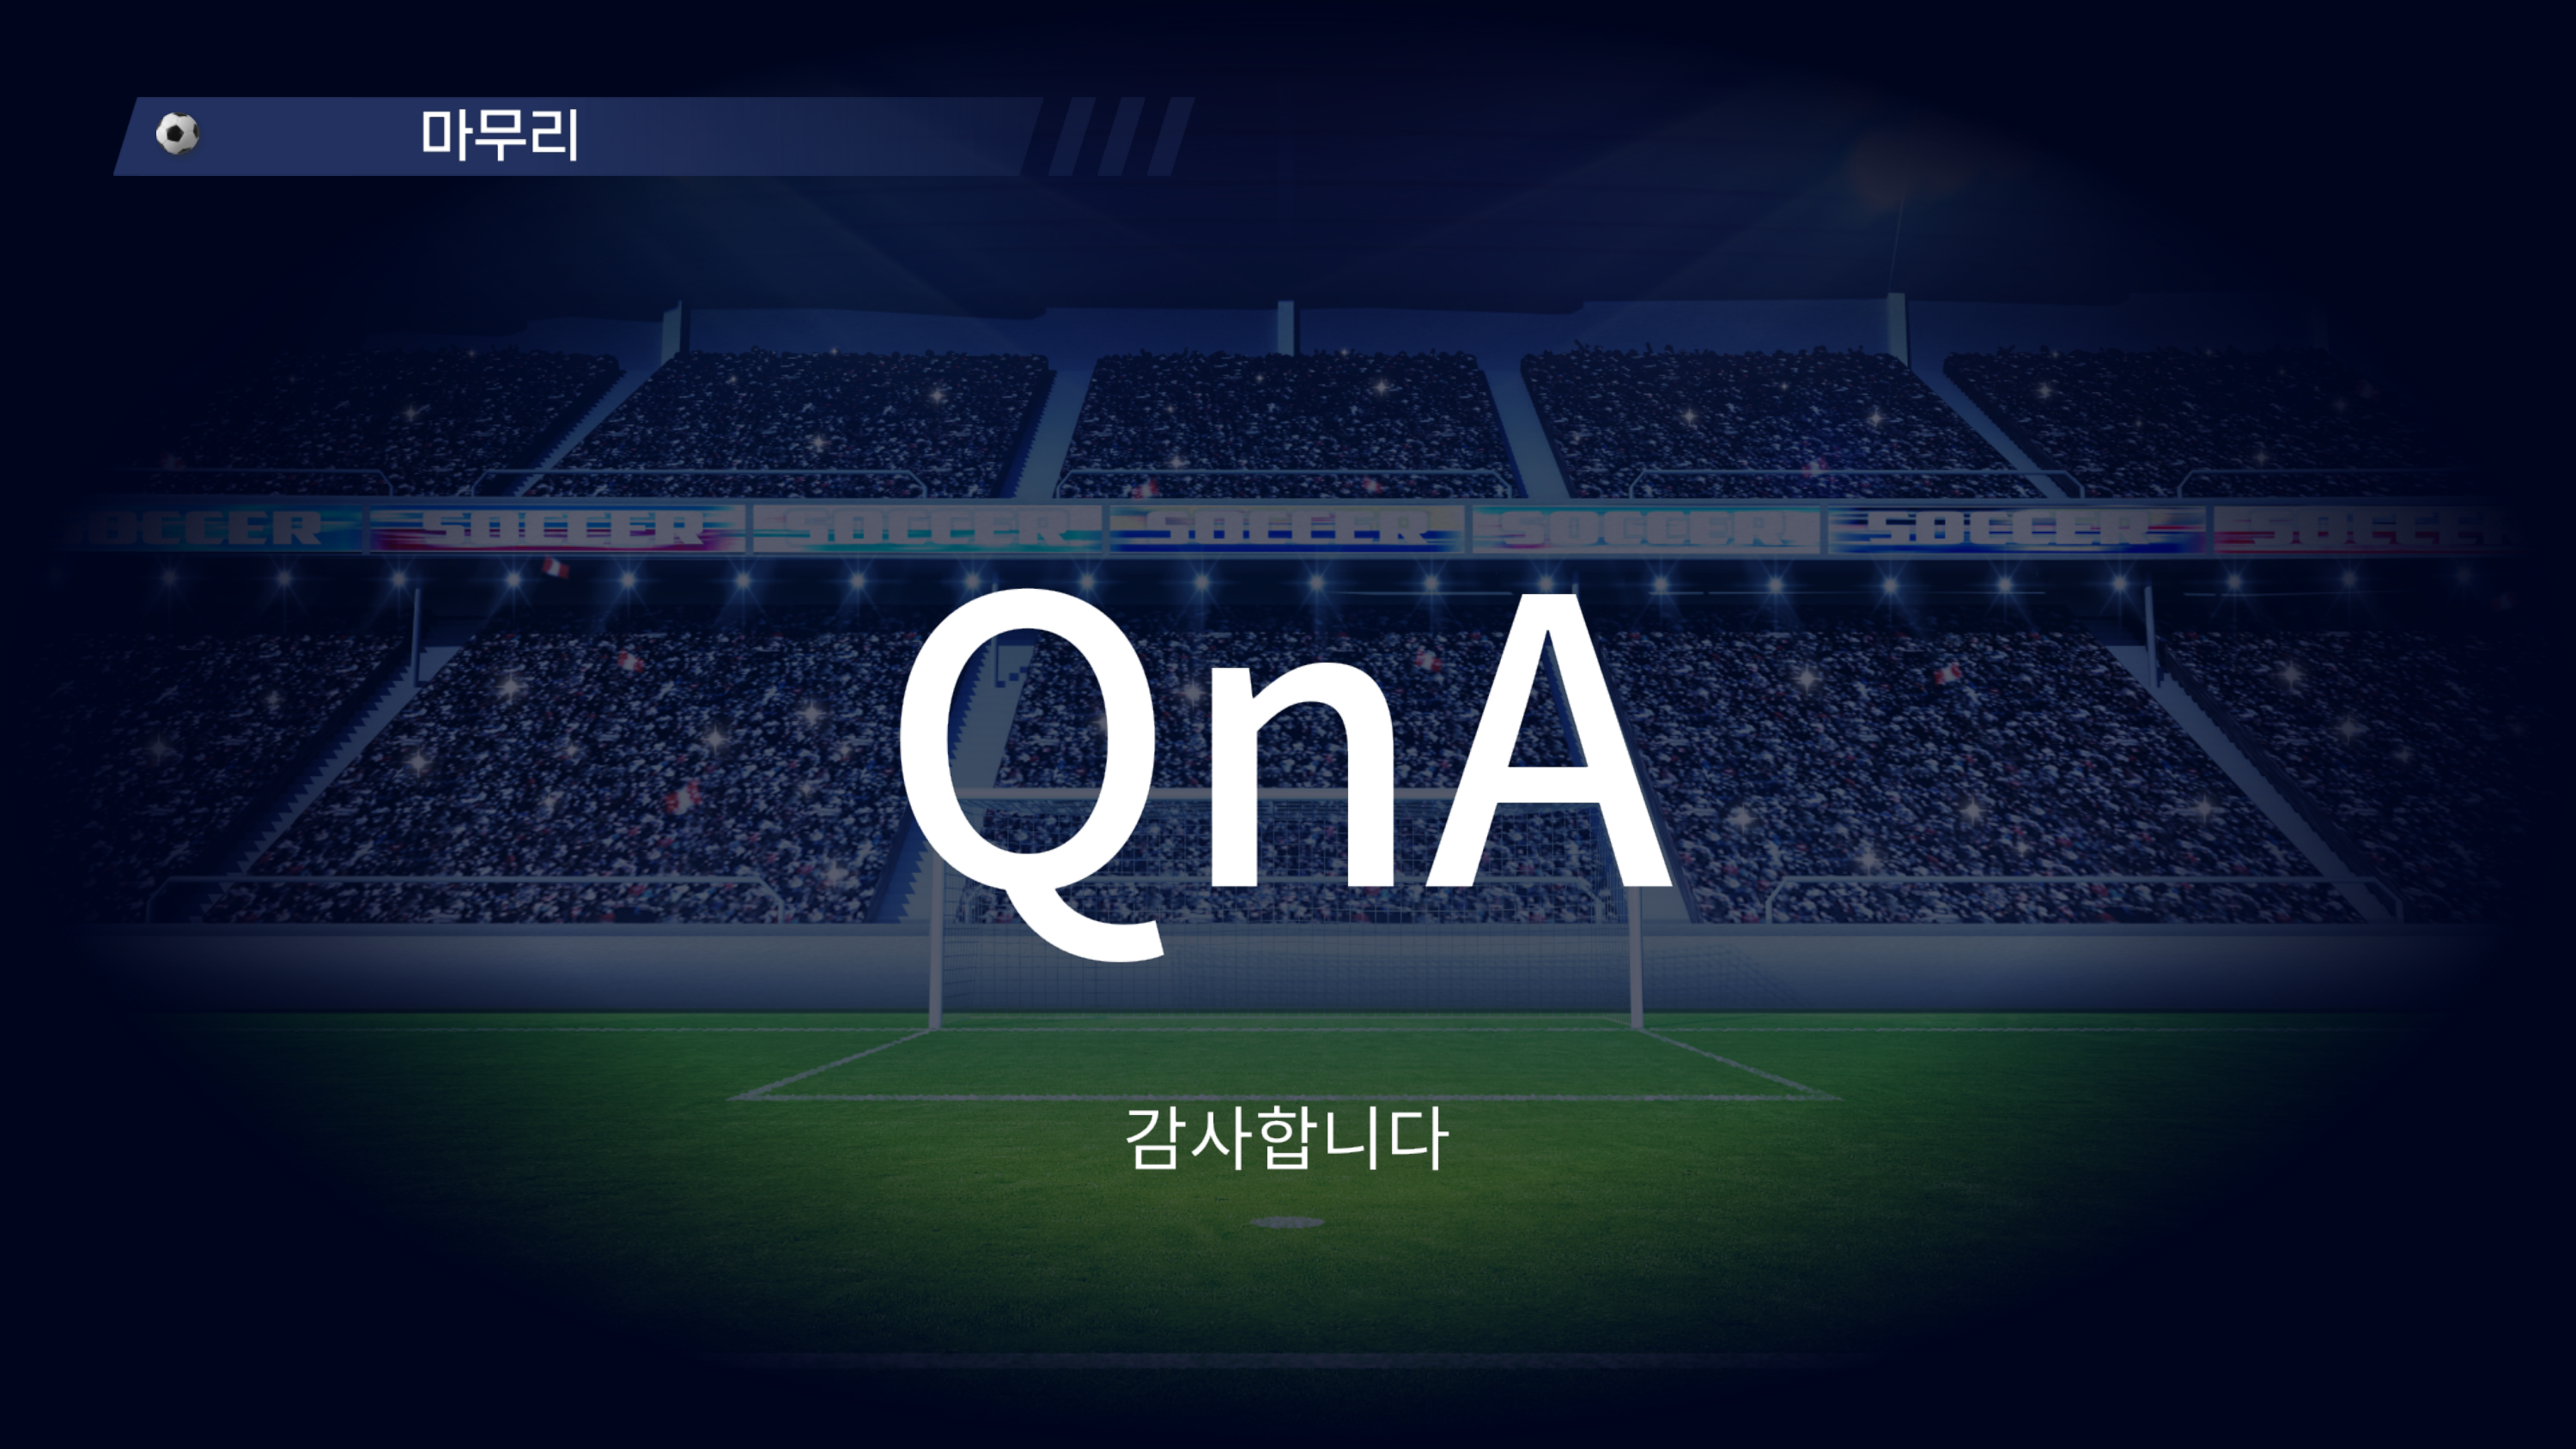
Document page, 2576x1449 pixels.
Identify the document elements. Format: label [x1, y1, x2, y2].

text_box [113, 96, 403, 177]
text_box [0, 0, 2576, 1449]
text_box [605, 96, 1195, 177]
picture [408, 88, 601, 188]
picture [799, 384, 1835, 1204]
text_box [156, 112, 199, 155]
